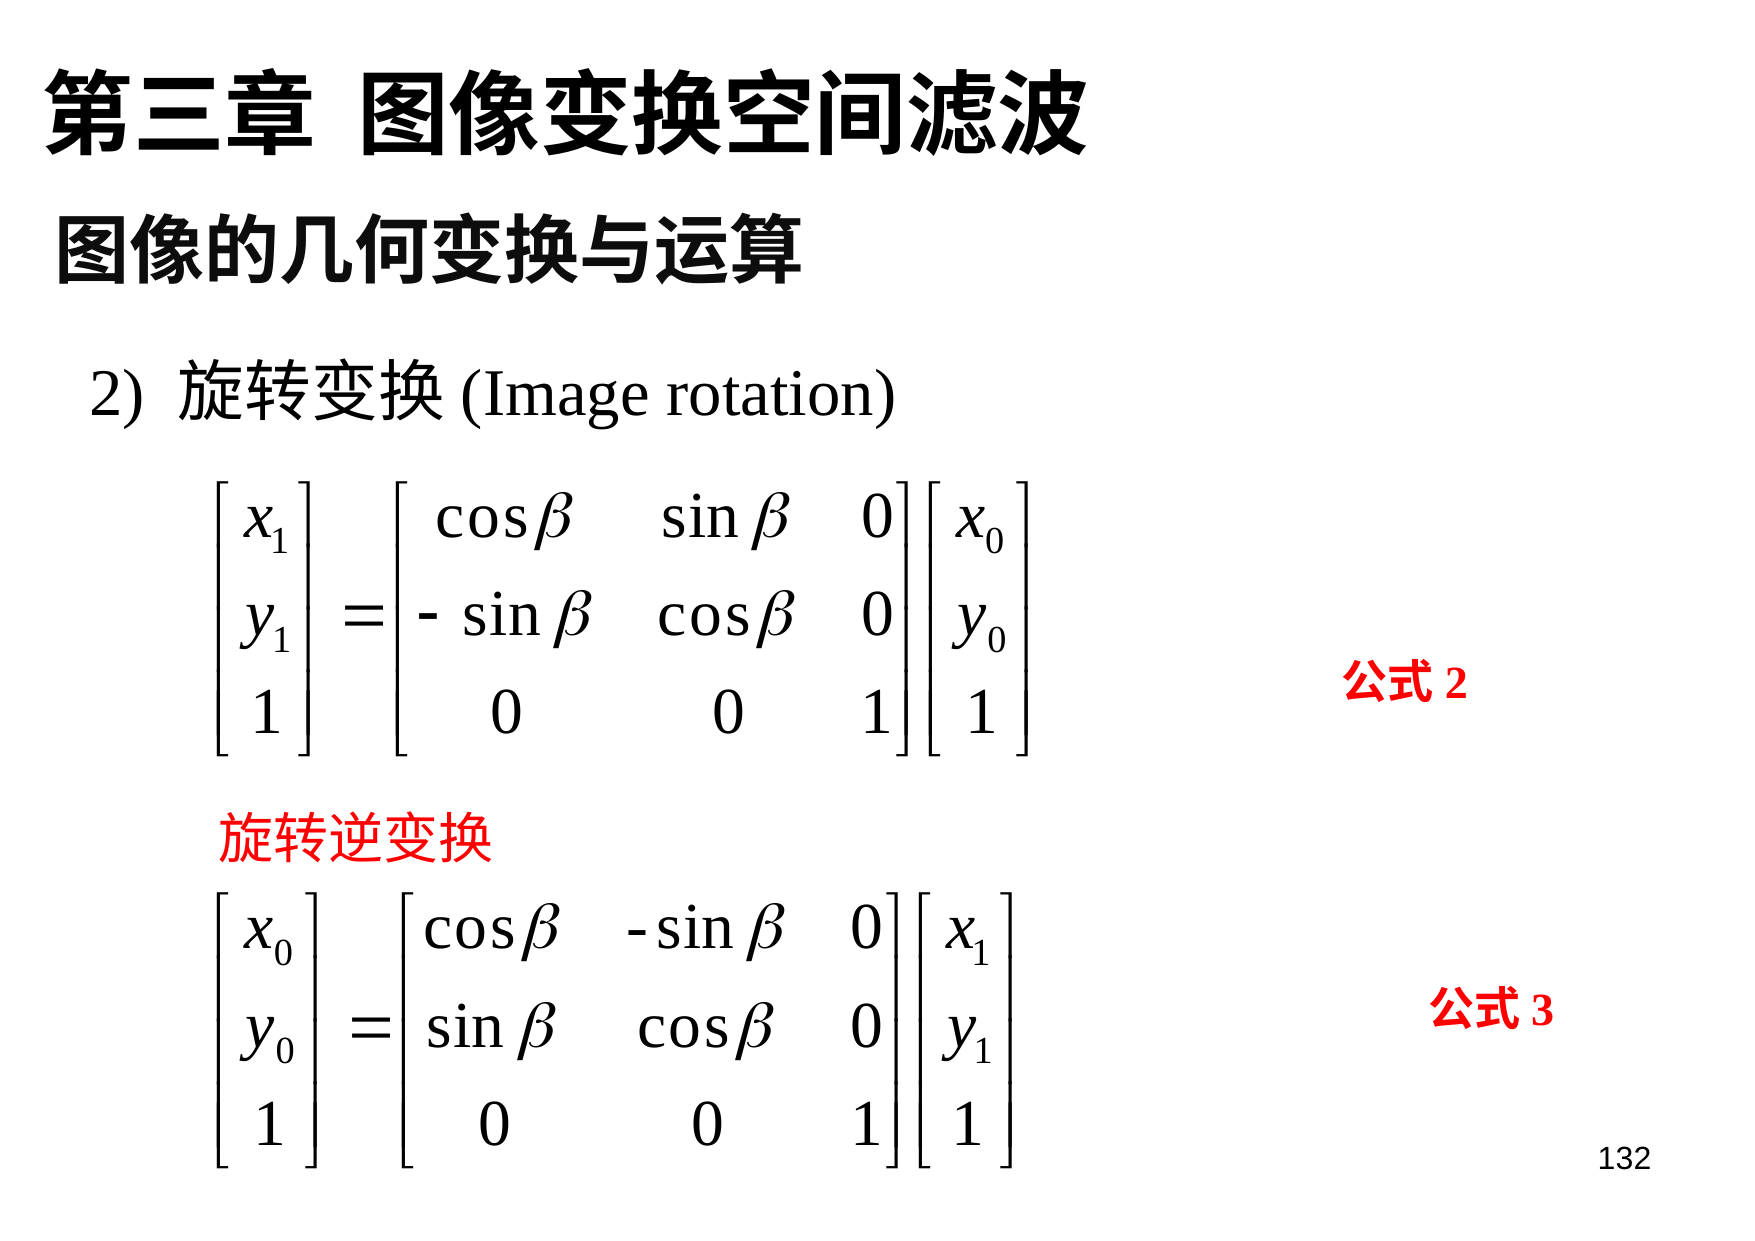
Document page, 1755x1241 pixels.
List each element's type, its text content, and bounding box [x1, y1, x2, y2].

text_box 公式2 [1327, 645, 1552, 716]
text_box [201, 466, 1056, 773]
text_box 图像的几何变换与运算 [39, 195, 1086, 300]
text_box 公式3 [1413, 972, 1639, 1043]
text_box 2) 旋转变换(Image rotation) [74, 341, 1498, 439]
text_box 第三章 图像变换空间滤波 [27, 0, 1619, 174]
slide_number 132 [1256, 1129, 1667, 1217]
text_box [201, 877, 1039, 1184]
text_box 旋转逆变换 [204, 795, 509, 877]
